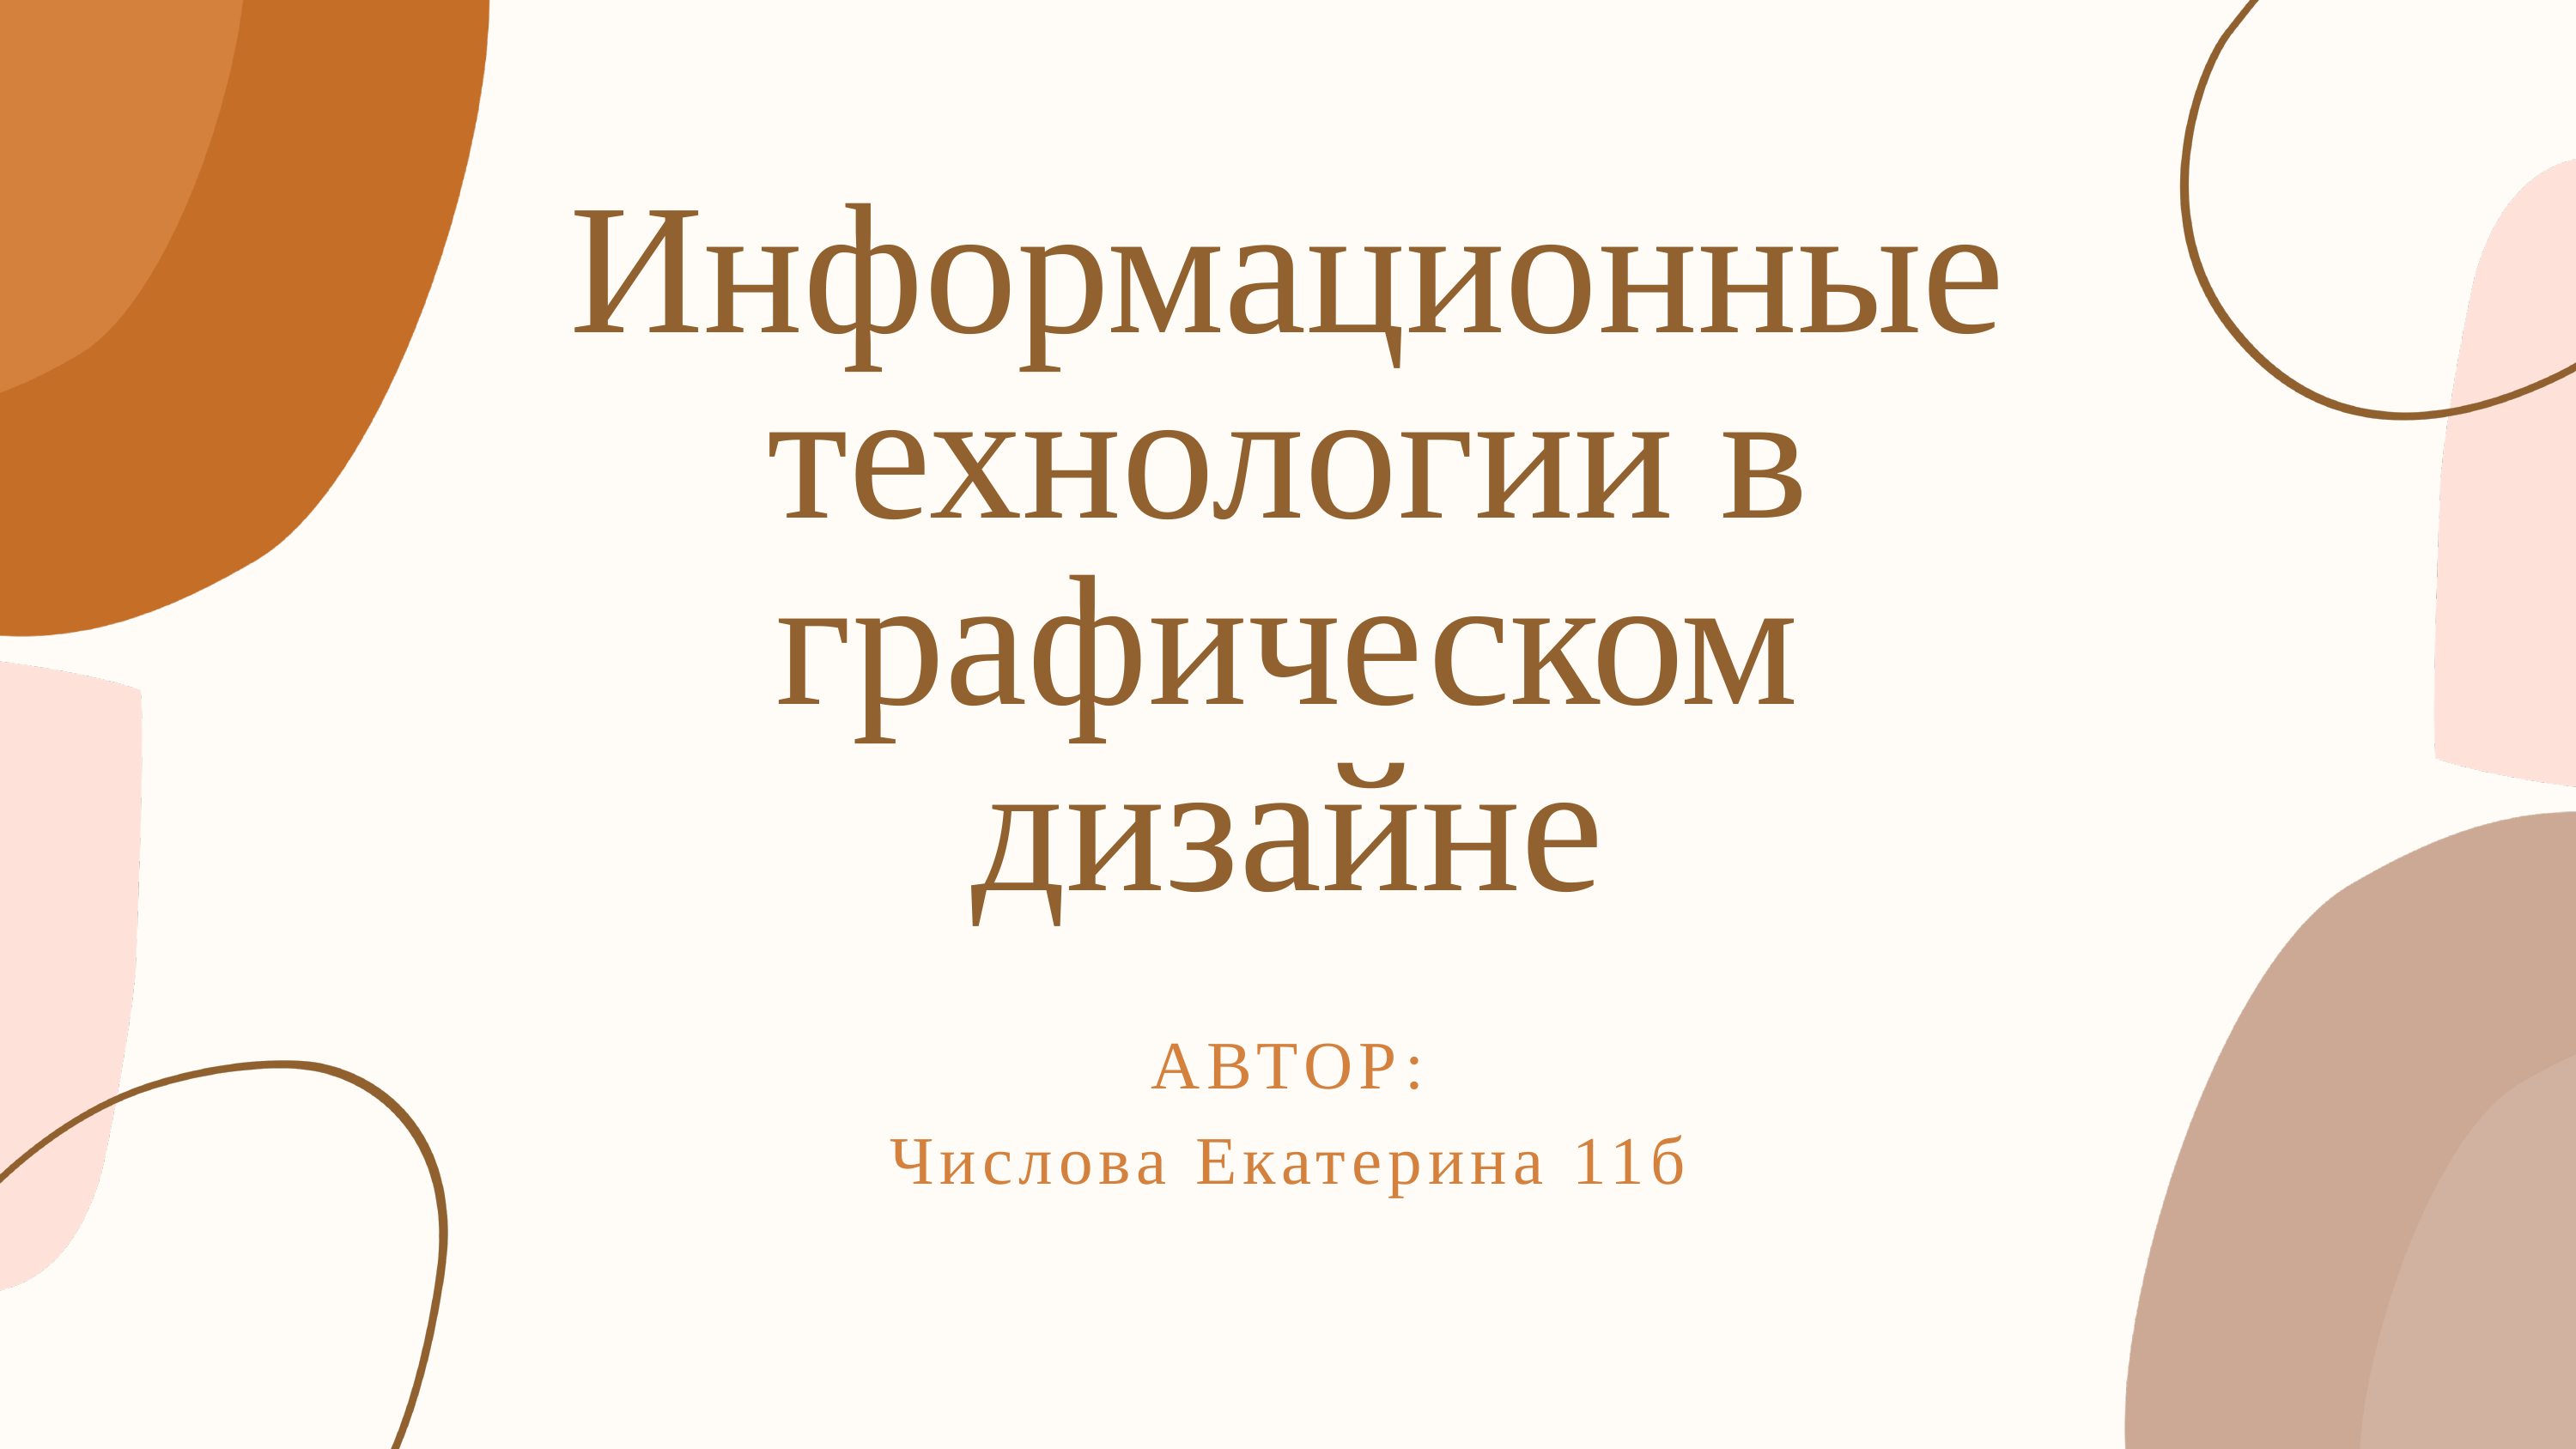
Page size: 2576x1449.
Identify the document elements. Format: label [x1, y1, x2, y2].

picture [2064, 794, 2576, 1449]
text_box [530, 183, 2046, 1285]
picture [2140, 0, 2576, 793]
picture [0, 0, 551, 1449]
